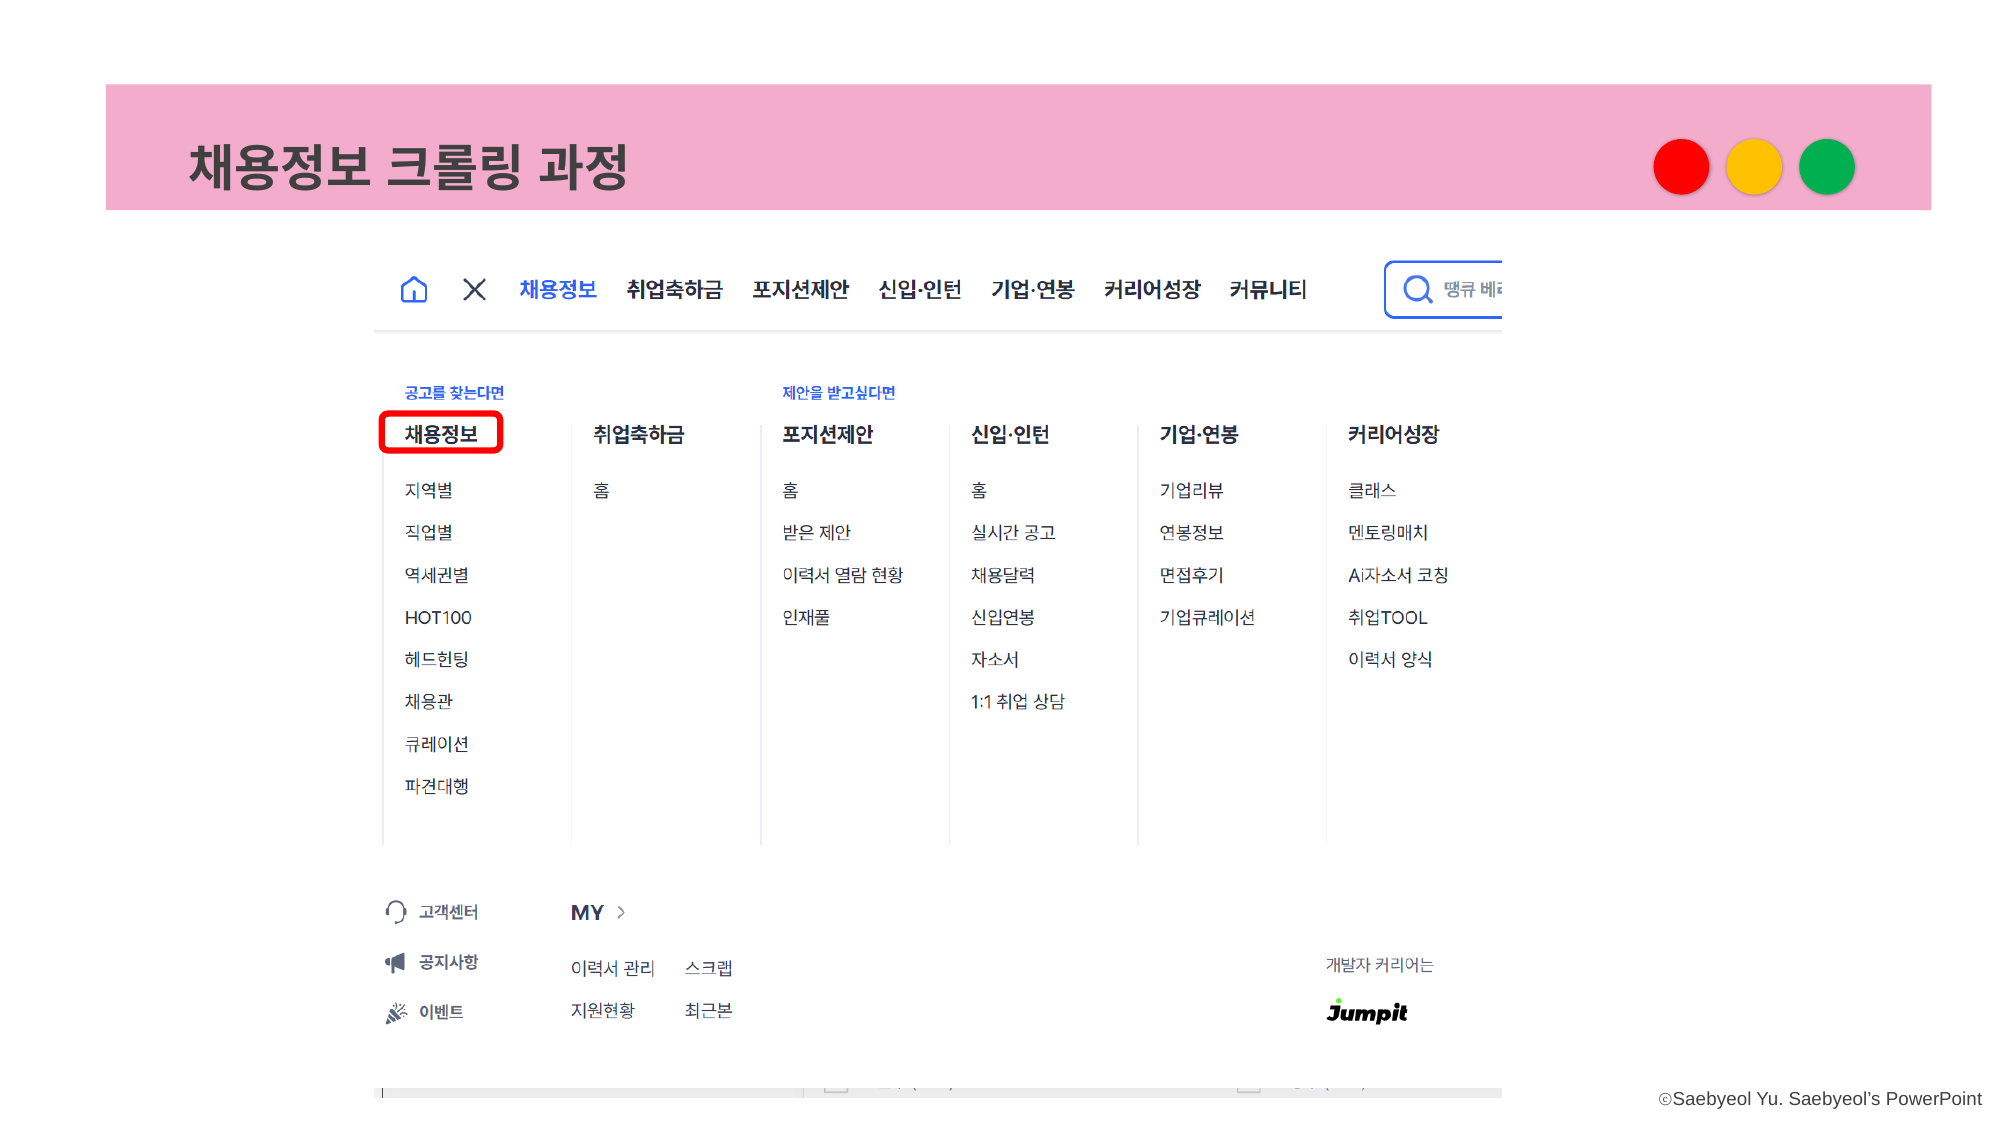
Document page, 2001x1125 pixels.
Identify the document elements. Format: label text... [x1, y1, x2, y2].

text_box 채용정보 크롤링 과정 [173, 129, 646, 205]
text_box [1798, 137, 1856, 196]
text_box [1652, 137, 1711, 196]
picture [374, 253, 1502, 1098]
text_box [1725, 137, 1784, 196]
text_box [105, 83, 1932, 211]
